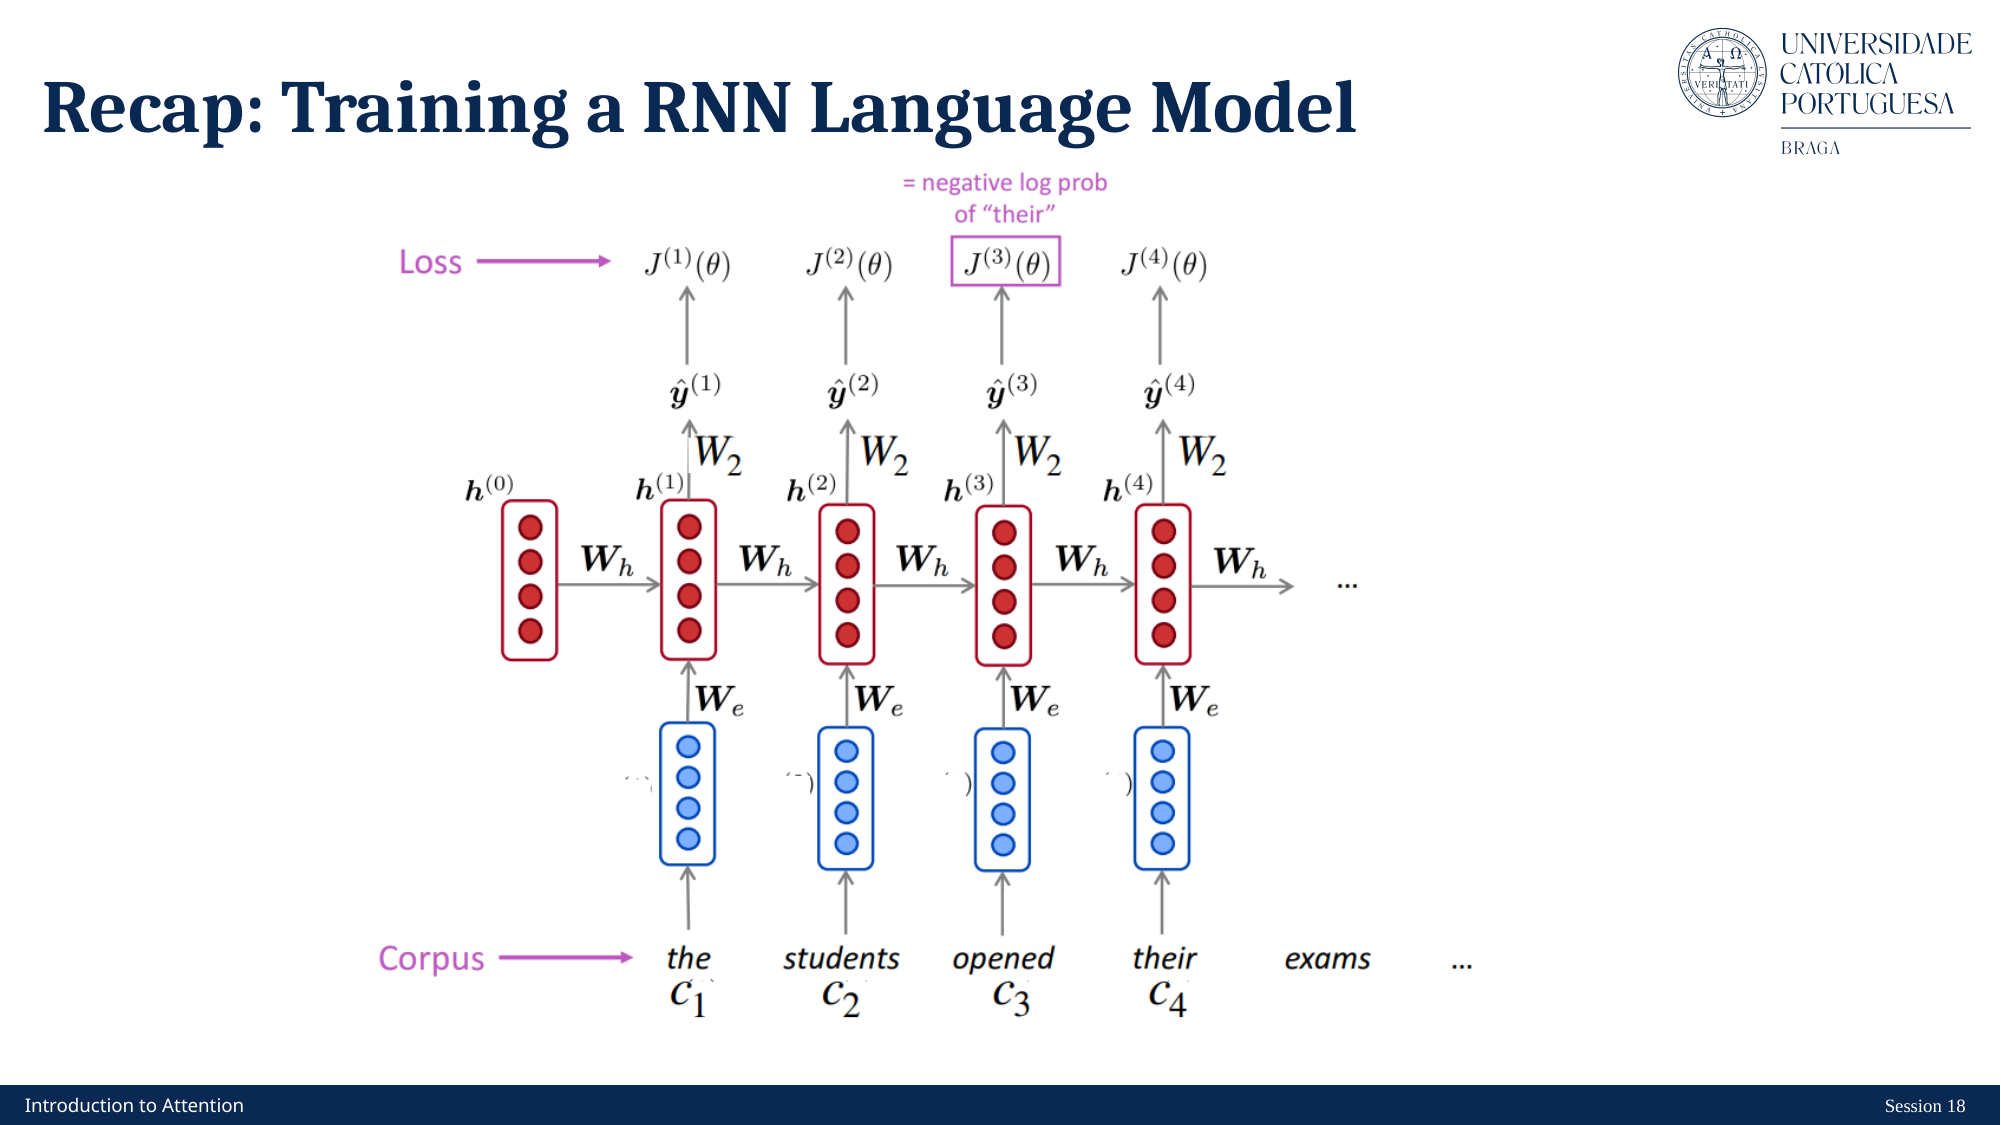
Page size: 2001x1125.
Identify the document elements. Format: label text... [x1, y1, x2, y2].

text_box Session 18 [1126, 1086, 1981, 1125]
text_box Introduction to Attention [9, 1086, 1126, 1125]
title Recap: Training a RNN Language Model [27, 0, 1753, 218]
picture [1672, 18, 1982, 163]
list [364, 161, 1508, 1030]
text_box [0, 1085, 2000, 1125]
